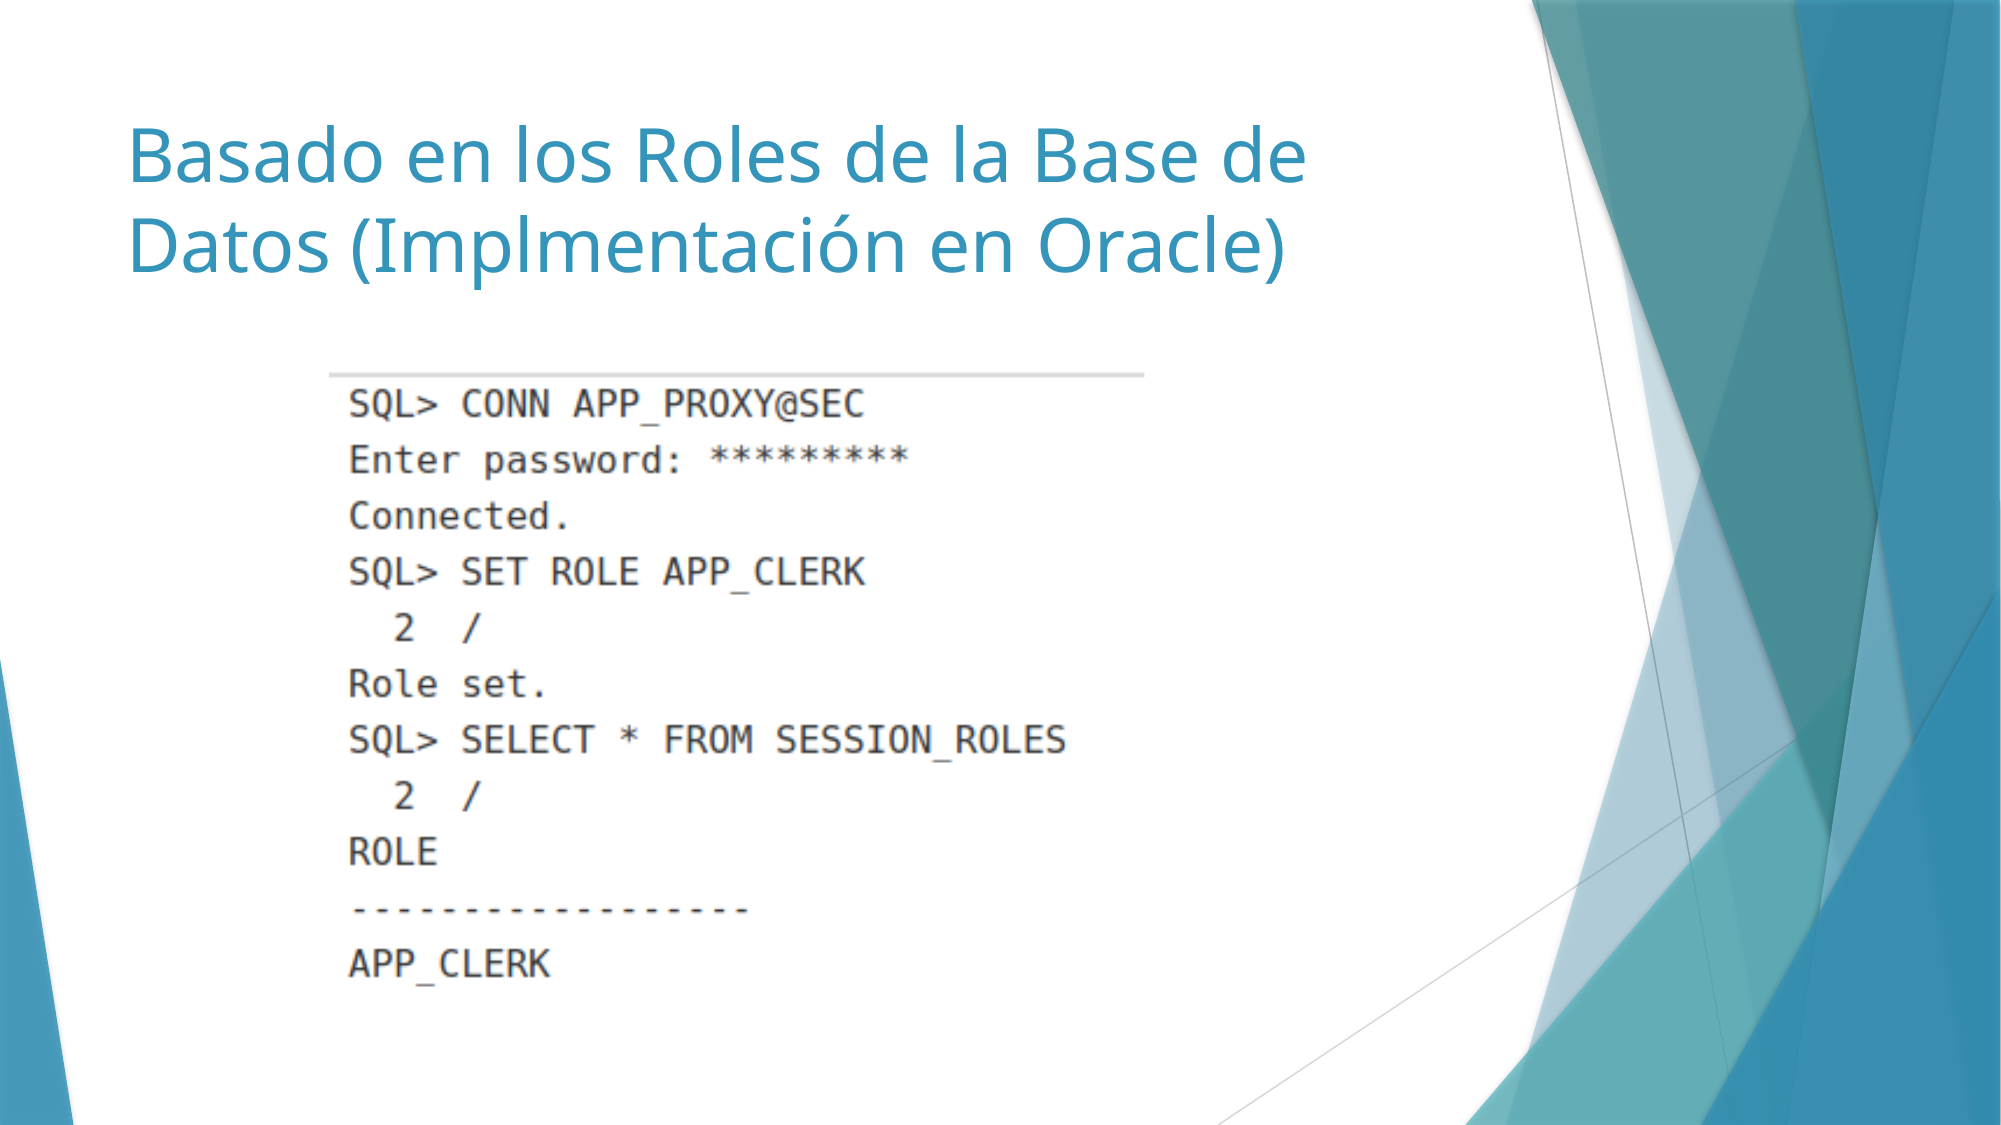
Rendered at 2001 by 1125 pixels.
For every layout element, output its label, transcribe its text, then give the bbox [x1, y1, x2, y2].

title Basado en los Roles de la Base de Datos (Implmentación en Oracle) [111, 99, 1522, 317]
list [111, 354, 1522, 992]
picture [328, 366, 1145, 1011]
